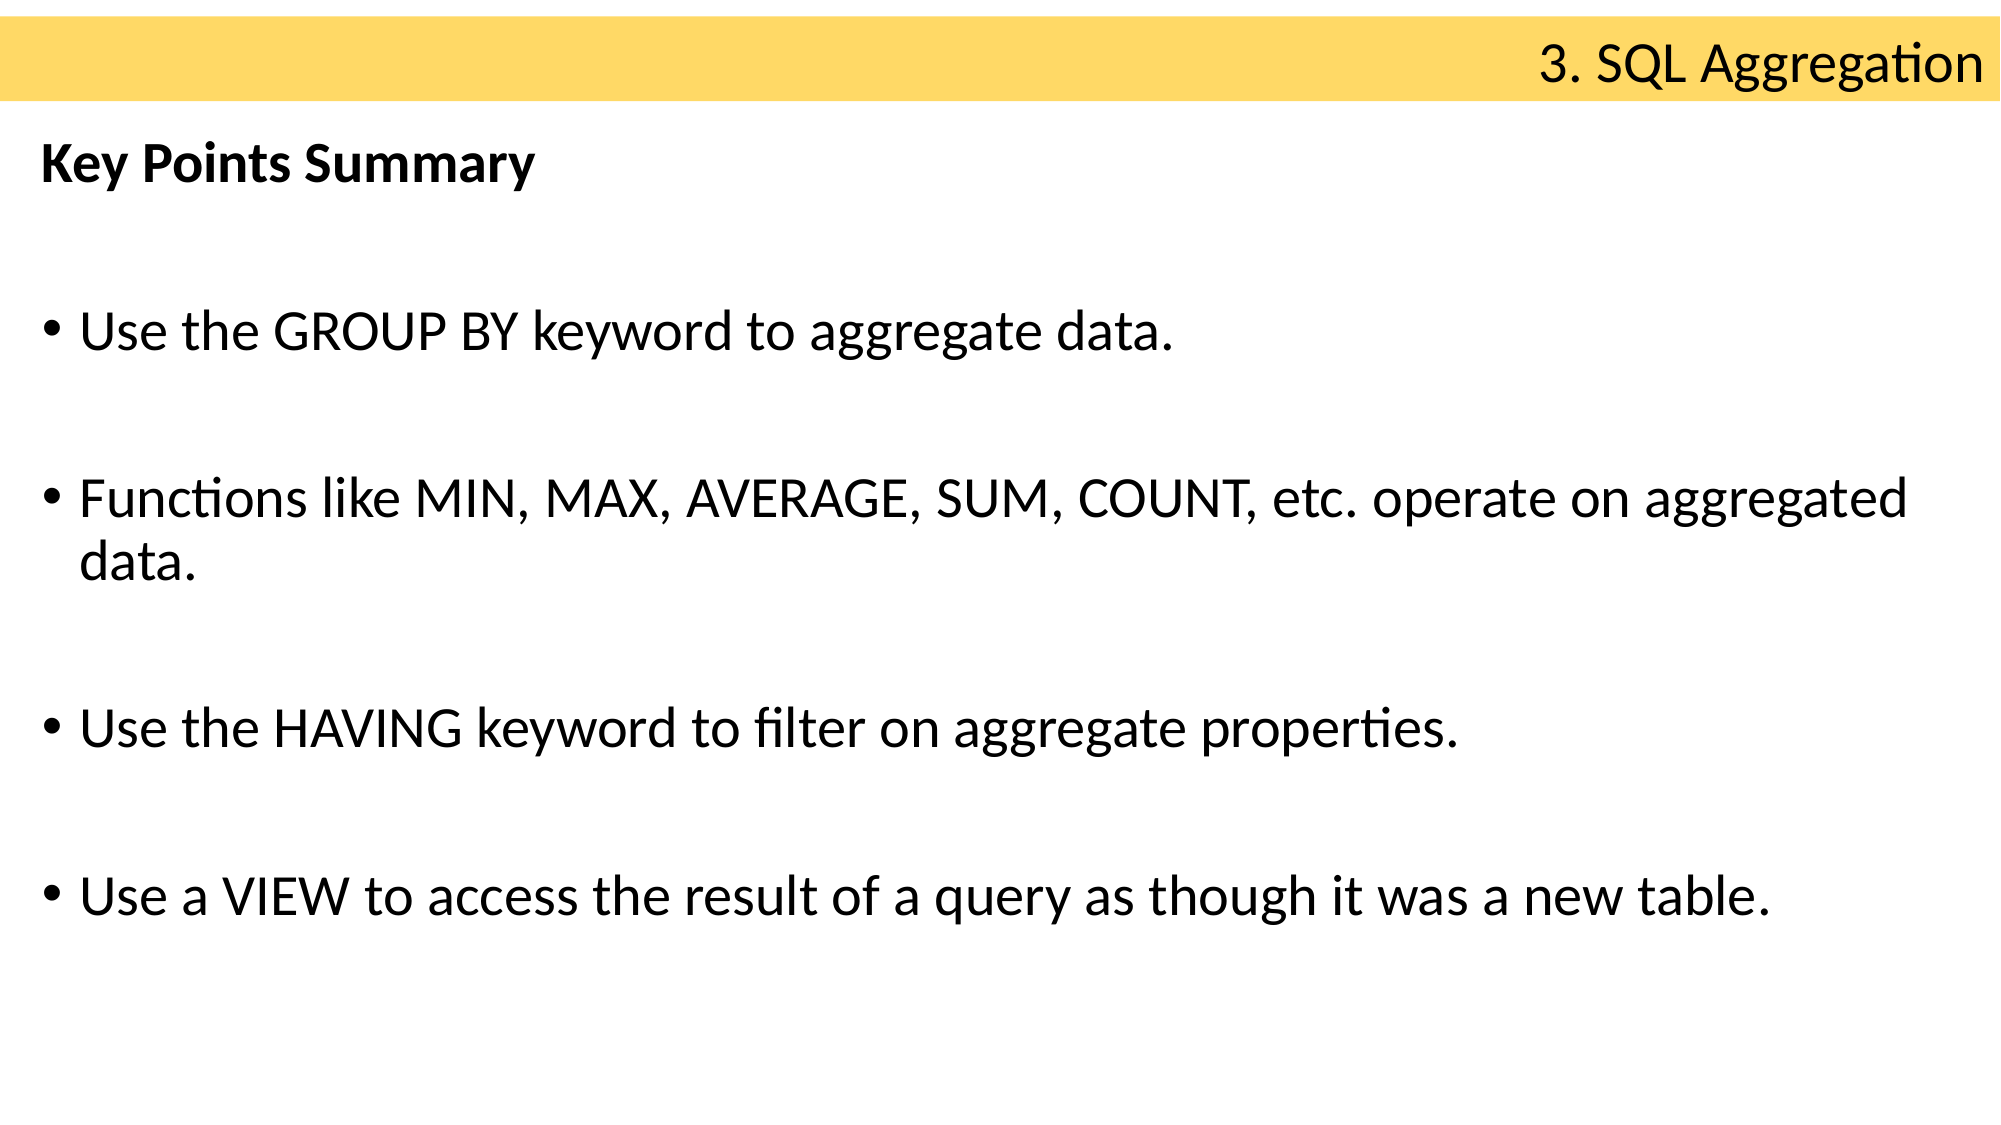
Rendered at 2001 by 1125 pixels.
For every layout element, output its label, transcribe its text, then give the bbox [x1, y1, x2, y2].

text_box 3. SQL Aggregation [0, 16, 2000, 102]
list Key Points Summary Use the GROUP BY keyword to aggregate data. Functions like MIN, MAX, AVERAGE, SUM, COUNT, etc. operate on aggregated data. Use the HAVING keyword to filter on aggregate properties. Use a VIEW to access the result of a query as though it was a new table. [26, 124, 2000, 1075]
